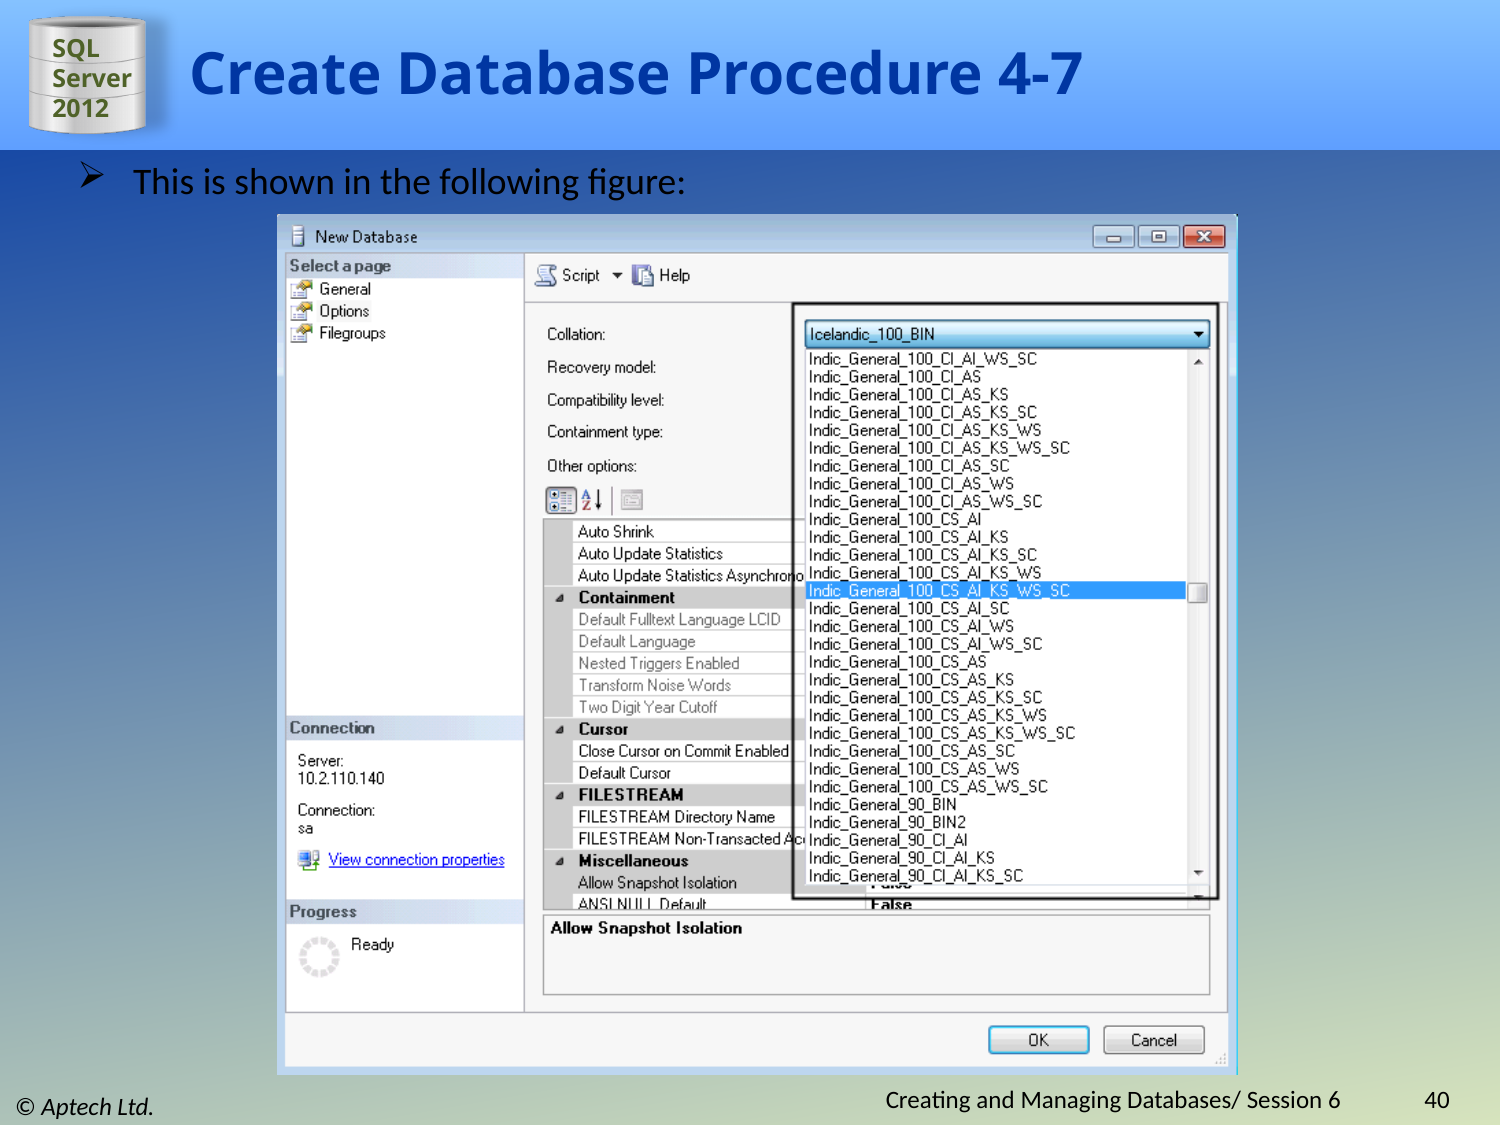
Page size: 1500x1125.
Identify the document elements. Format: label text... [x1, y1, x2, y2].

picture [277, 214, 1238, 1076]
footer Creating and Managing Databases/ Session 6 [375, 1084, 1363, 1113]
picture [24, 0, 150, 150]
slide_number 40 [1363, 1084, 1465, 1113]
text_box This is shown in the following figure: [62, 149, 1375, 210]
title Create Database Procedure 4-7 [174, 37, 1426, 106]
